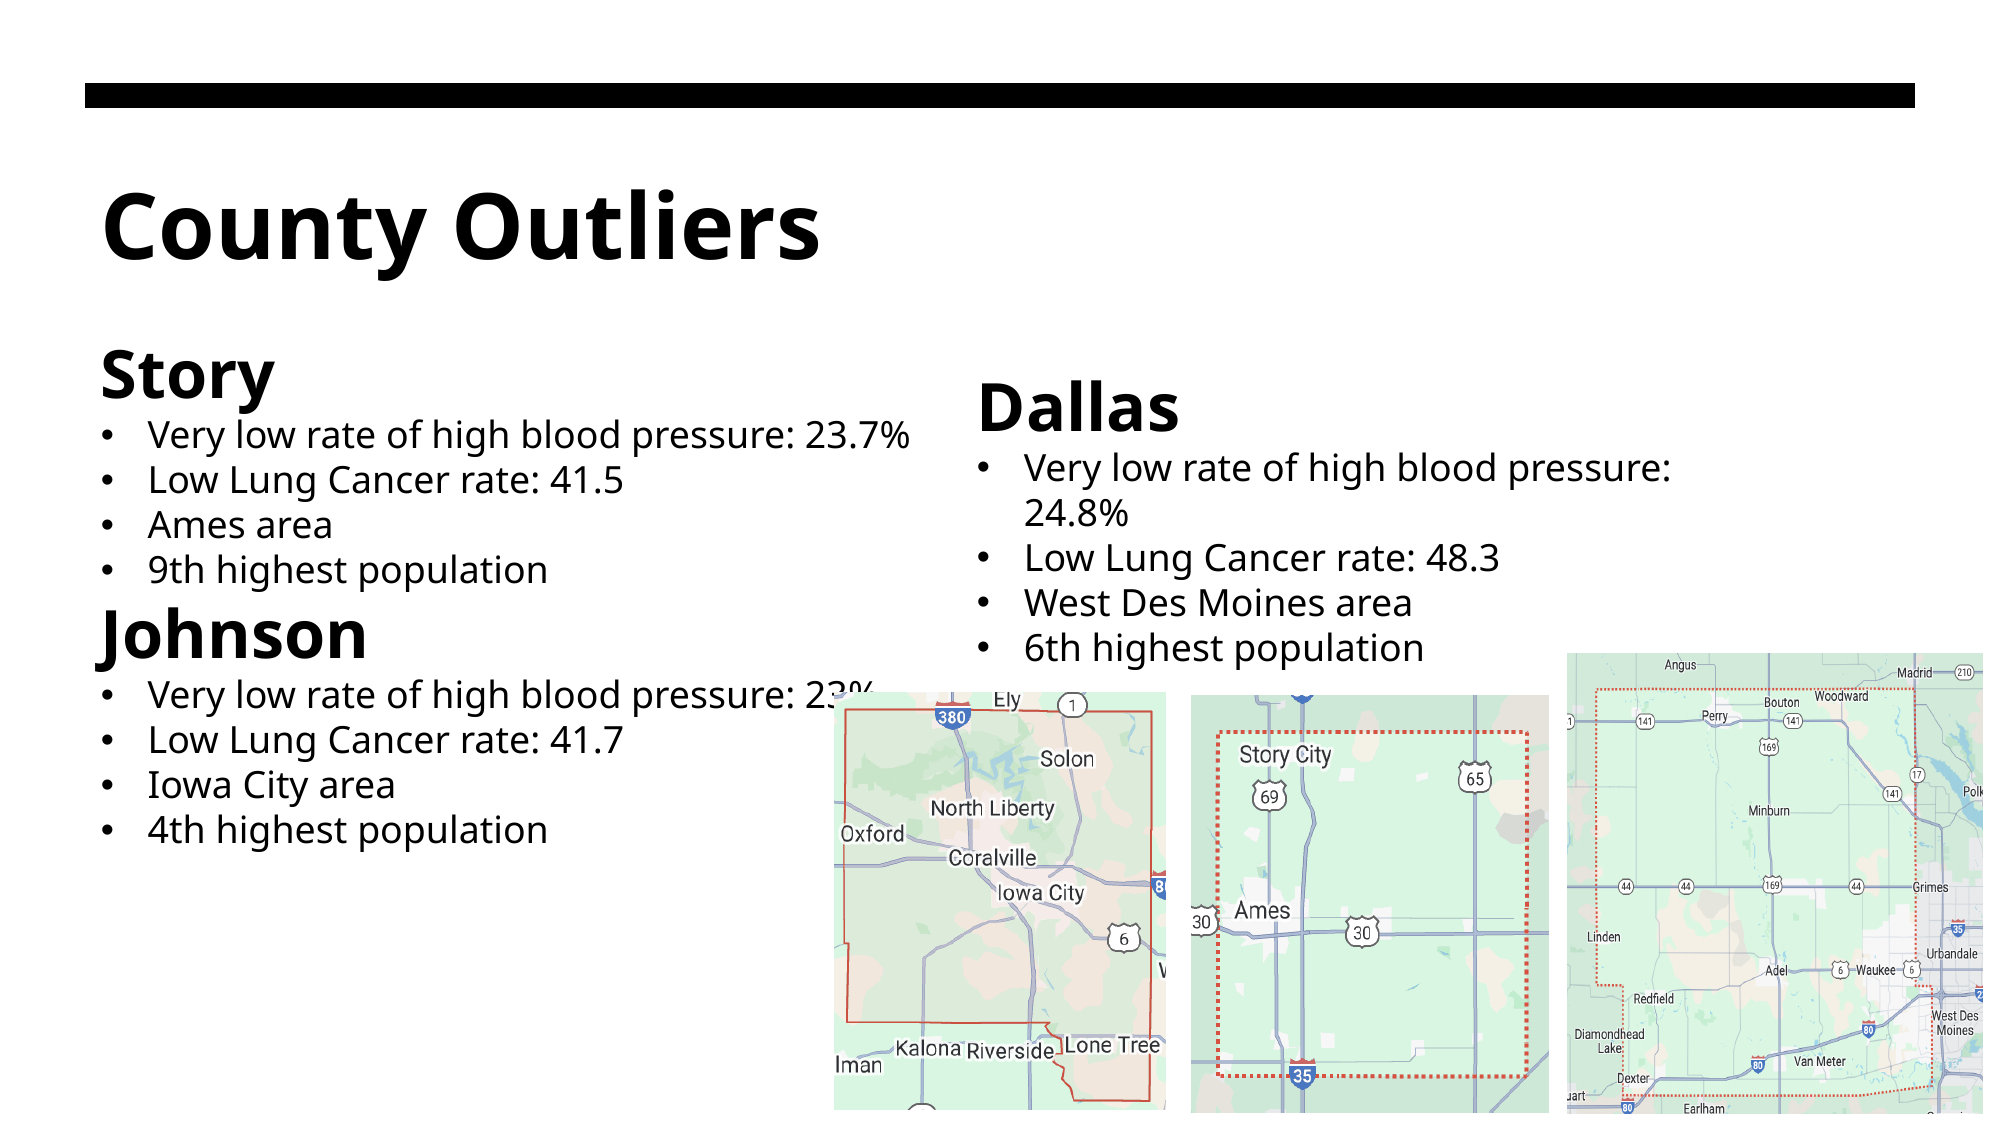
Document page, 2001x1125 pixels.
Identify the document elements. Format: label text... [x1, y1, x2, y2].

picture [1566, 653, 1984, 1114]
picture [833, 692, 1167, 1111]
title County Outliers [85, 160, 1916, 401]
picture [1190, 694, 1550, 1114]
text_box Dallas Very low rate of high blood pressure: 24.8% Low Lung Cancer rate: 48.3 West Des Moines area 6th highest population [961, 356, 1751, 677]
text_box Story Very low rate of high blood pressure: 23.7% Low Lung Cancer rate: 41.5 Ames area 9th highest population Johnson Very low rate of high blood pressure: 23% Low Lung Cancer rate: 41.7 Iowa City area 4th highest population [85, 324, 962, 939]
